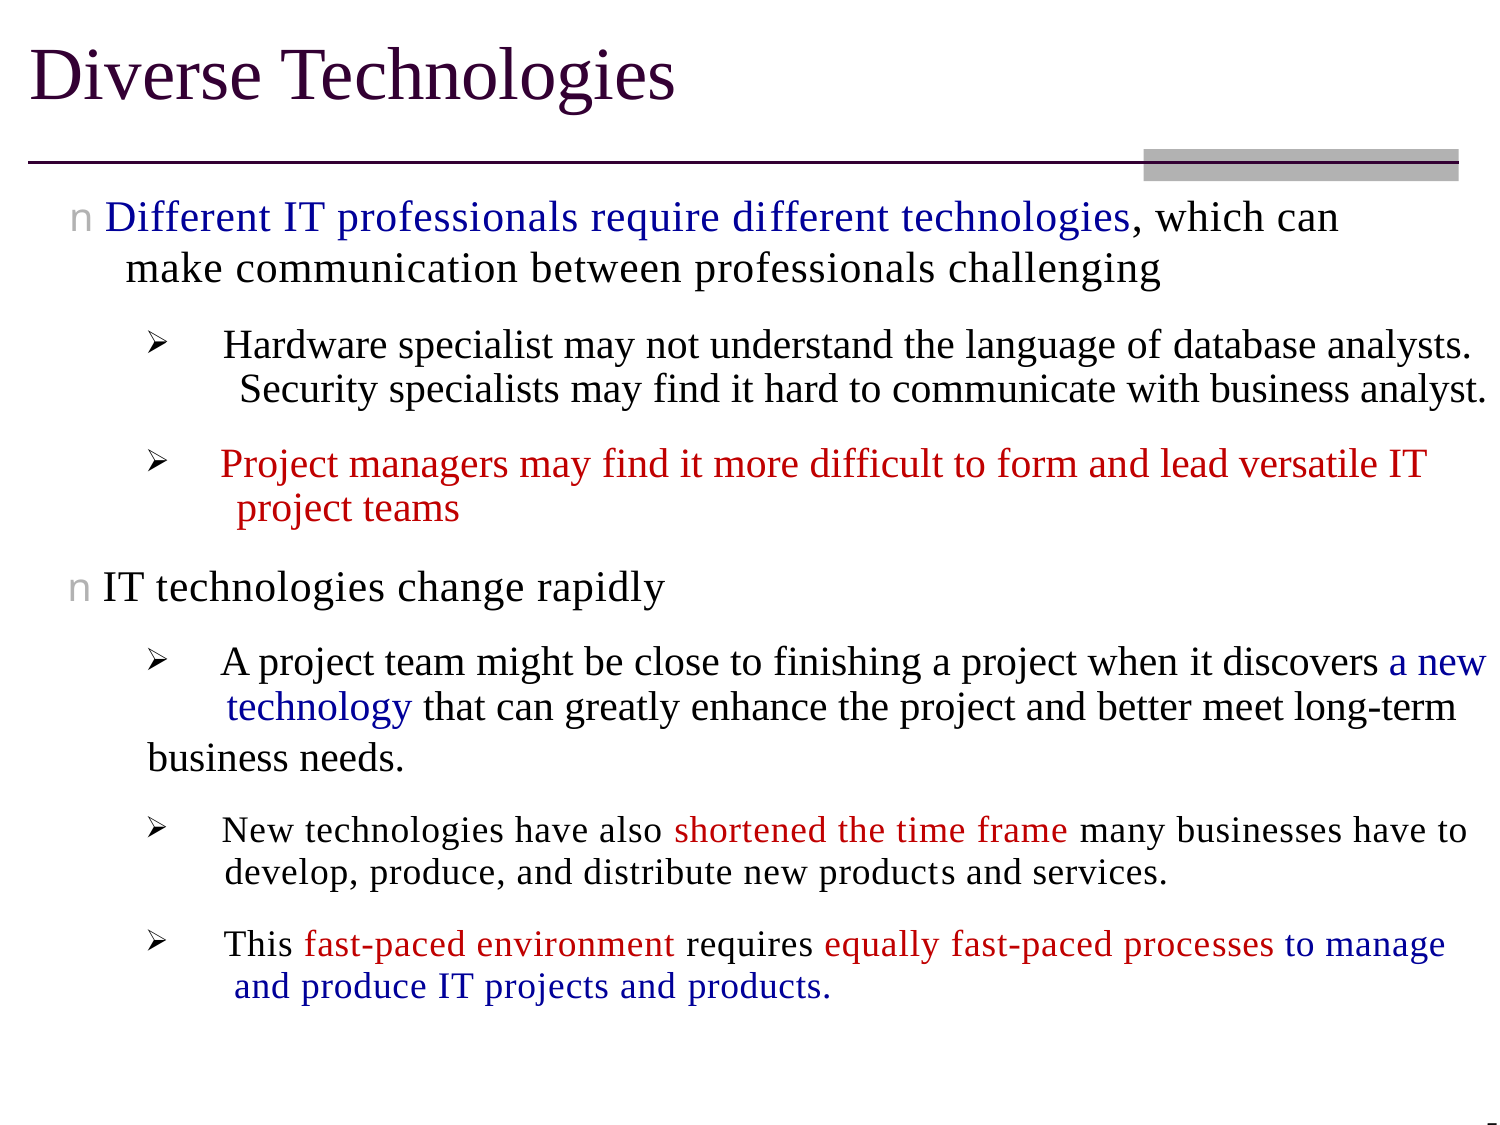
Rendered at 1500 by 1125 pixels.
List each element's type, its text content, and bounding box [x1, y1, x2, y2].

picture [147, 443, 170, 478]
text_box n Different IT professionals require different technologies, which can make communication between professionals challenging Hardware specialist may not understand the language of database analysts. Security specialists may find it hard to communicate with business analyst. Project managers may find it more difficult to form and lead versatile IT project teams n IT technologies change rapidly A project team might be close to finishing a project when it discovers a new technology that can greatly enhance the project and better meet long-term business needs. New technologies have also shortened the time frame many businesses have to develop, produce, and distribute new products and services. This fast-paced environment requires equally fast-paced processes to manage and produce IT projects and products. 50 [67, 188, 1500, 1125]
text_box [28, 149, 1459, 181]
picture [147, 642, 170, 677]
picture [147, 810, 169, 844]
picture [147, 923, 169, 957]
picture [147, 324, 170, 360]
text_box Diverse Technologies [27, 34, 686, 117]
